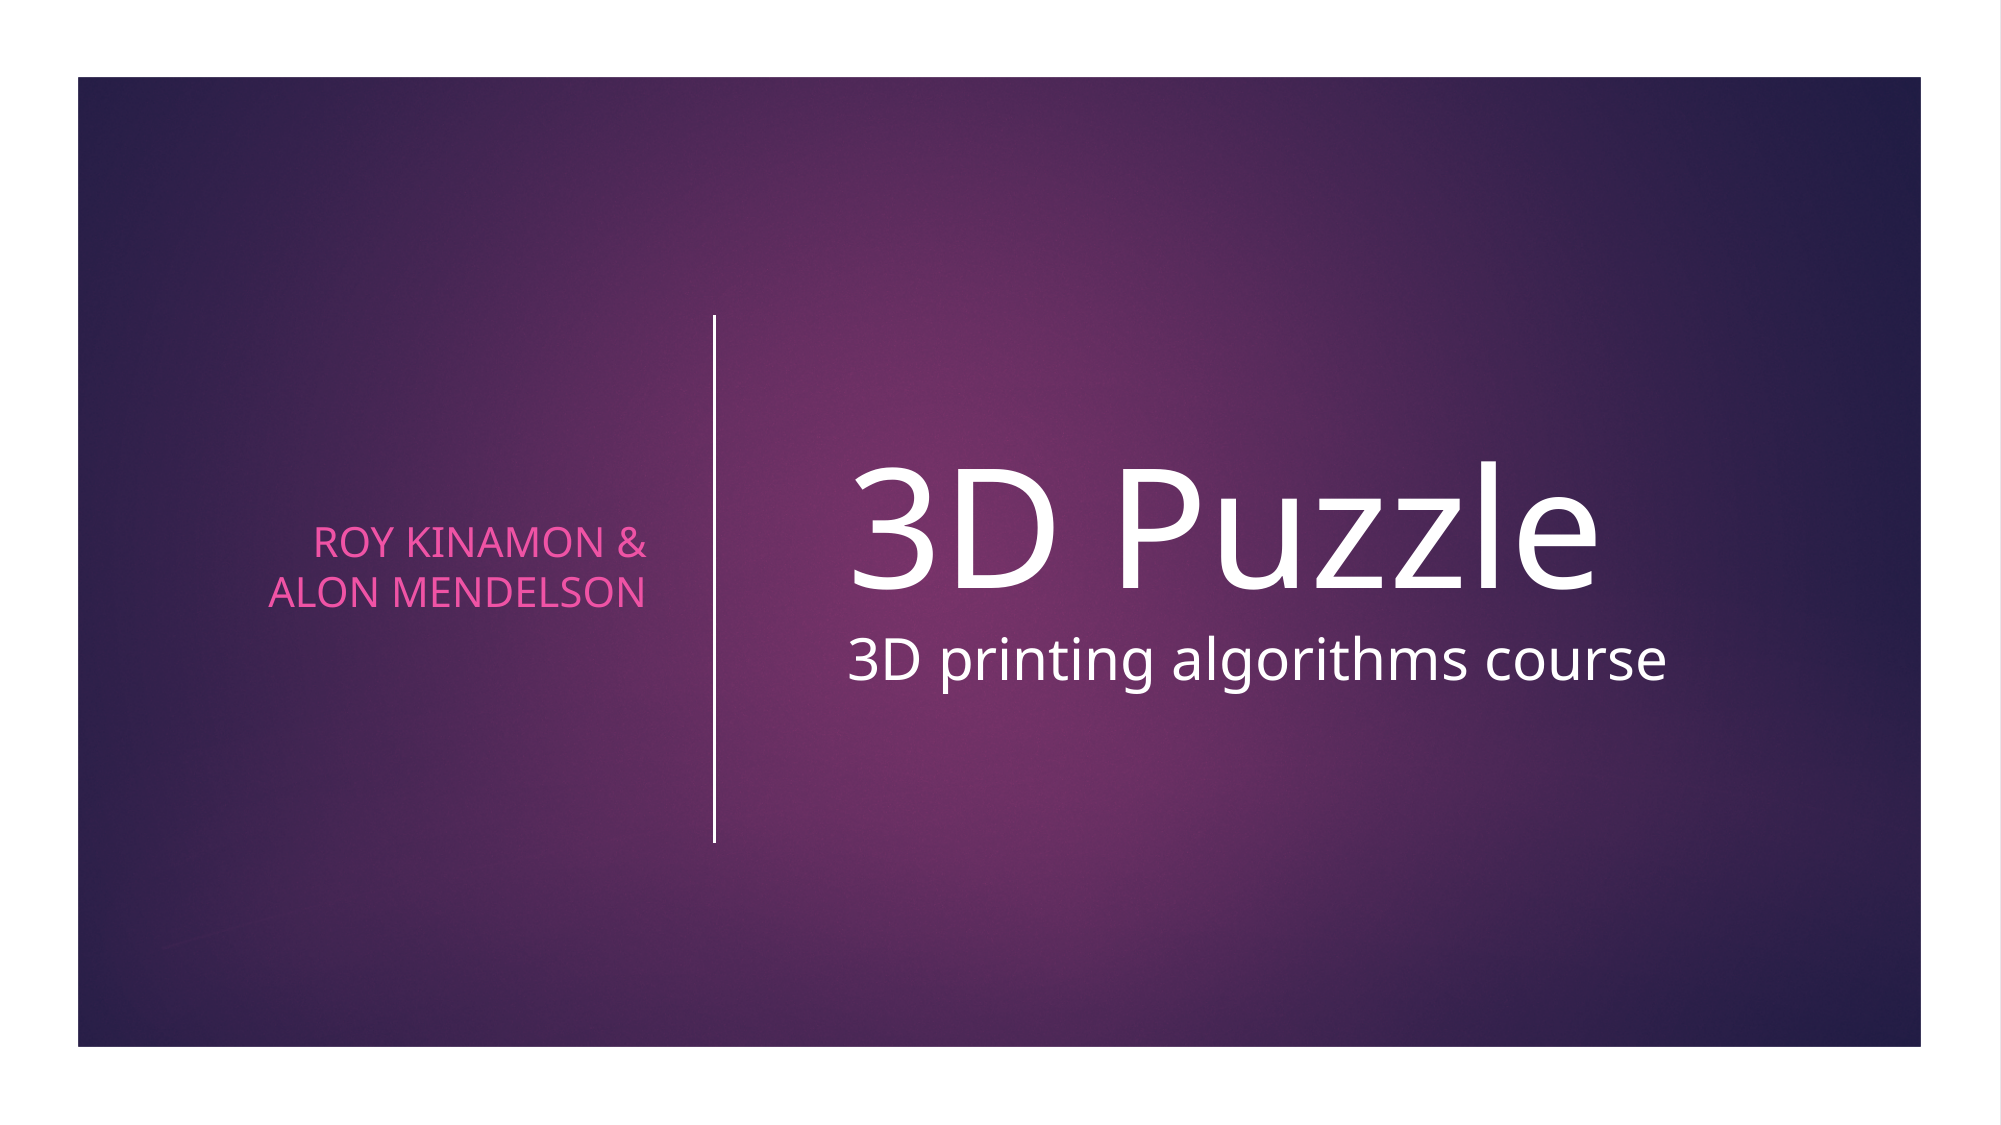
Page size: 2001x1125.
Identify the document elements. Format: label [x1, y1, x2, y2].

text_box [0, 0, 2000, 1125]
